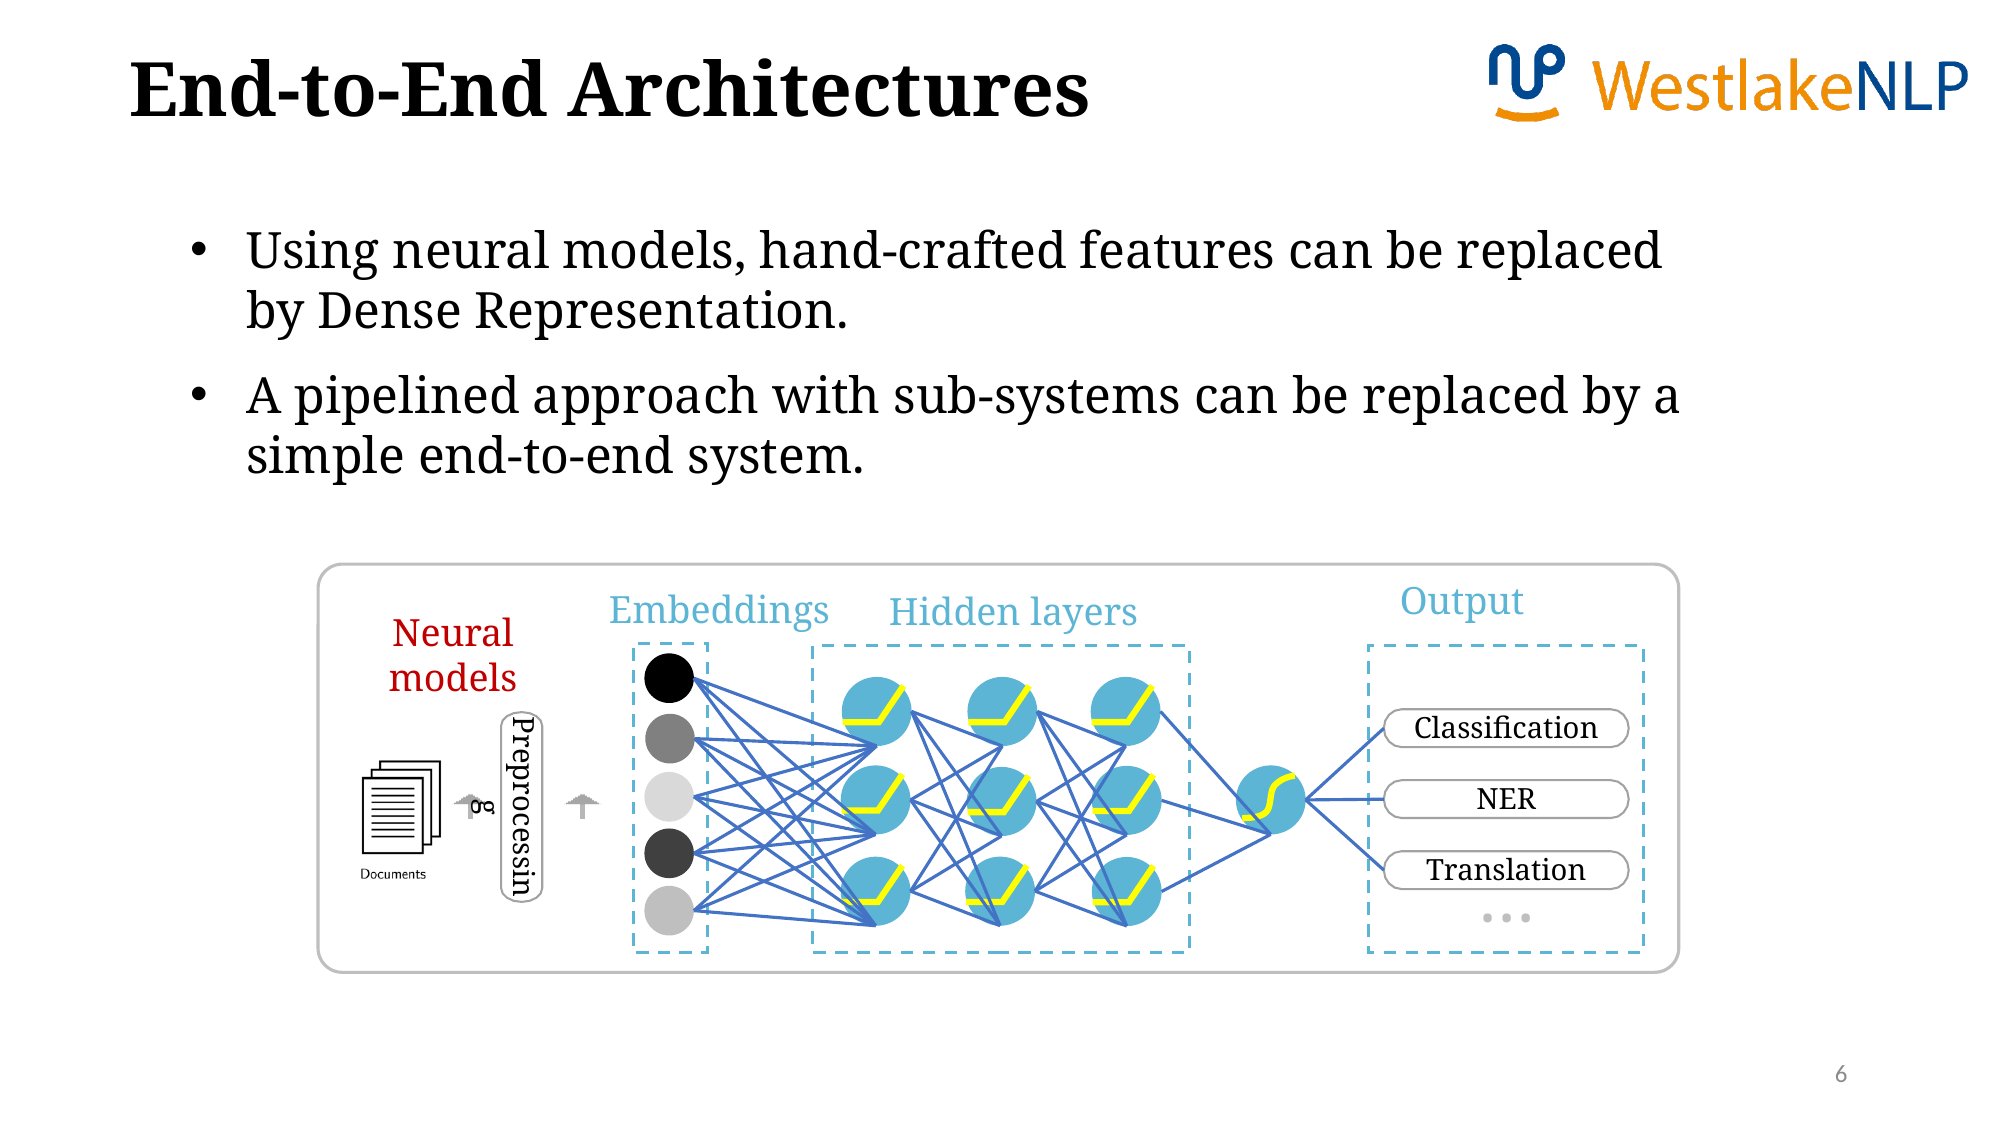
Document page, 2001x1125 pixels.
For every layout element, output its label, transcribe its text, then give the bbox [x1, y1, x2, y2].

text_box Using neural models, hand-crafted features can be replaced by Dense Representation. A pipelined approach with sub-systems can be replaced by a simple end-to-end system. [175, 211, 1721, 491]
text_box End-to-End Architectures [115, 34, 1326, 140]
slide_number 6 [1412, 1042, 1863, 1103]
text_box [318, 564, 1679, 973]
picture [1459, 0, 2000, 170]
